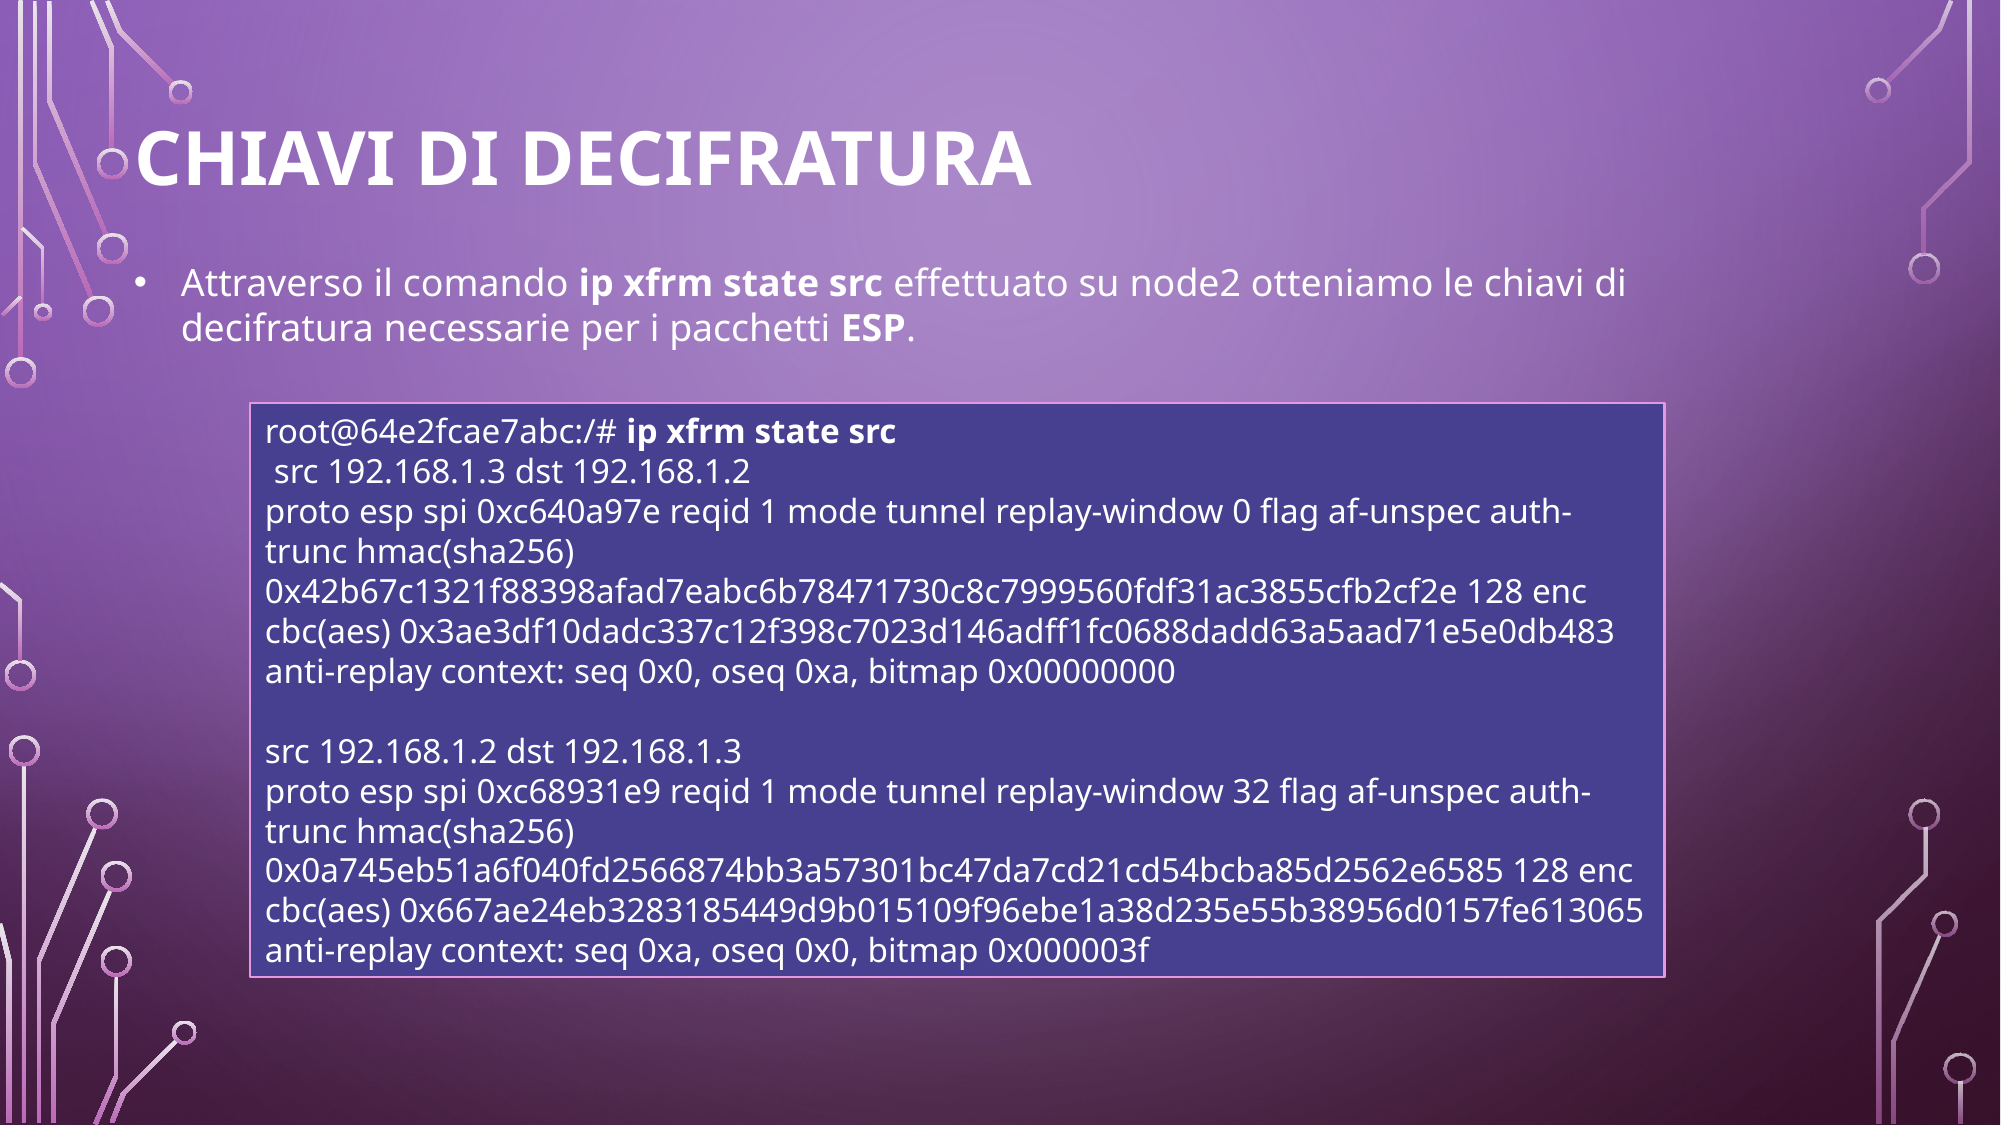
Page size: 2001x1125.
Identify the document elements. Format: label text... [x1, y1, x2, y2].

title CHIAVI DI DECIFRATURA [119, 39, 1933, 283]
text_box Attraverso il comando ip xfrm state src effettuato su node2 otteniamo le chiavi di decifratura necessarie per i pacchetti ESP. [118, 251, 1694, 402]
text_box root@64e2fcae7abc:/# ip xfrm state src src 192.168.1.3 dst 192.168.1.2 proto esp spi 0xc640a97e reqid 1 mode tunnel replay-window 0 flag af-unspec auth-trunc hmac(sha256) 0x42b67c1321f88398afad7eabc6b78471730c8c7999560fdf31ac3855cfb2cf2e 128 enc cbc(aes) 0x3ae3df10dadc337c12f398c7023d146adff1fc0688dadd63a5aad71e5e0db483 anti-replay context: seq 0x0, oseq 0xa, bitmap 0x00000000 src 192.168.1.2 dst 192.168.1.3 proto esp spi 0xc68931e9 reqid 1 mode tunnel replay-window 32 flag af-unspec auth-trunc hmac(sha256) 0x0a745eb51a6f040fd2566874bb3a57301bc47da7cd21cd54bcba85d2562e6585 128 enc cbc(aes) 0x667ae24eb3283185449d9b015109f96ebe1a38d235e55b38956d0157fe613065 anti-replay context: seq 0xa, oseq 0x0, bitmap 0x000003f [249, 402, 1666, 978]
